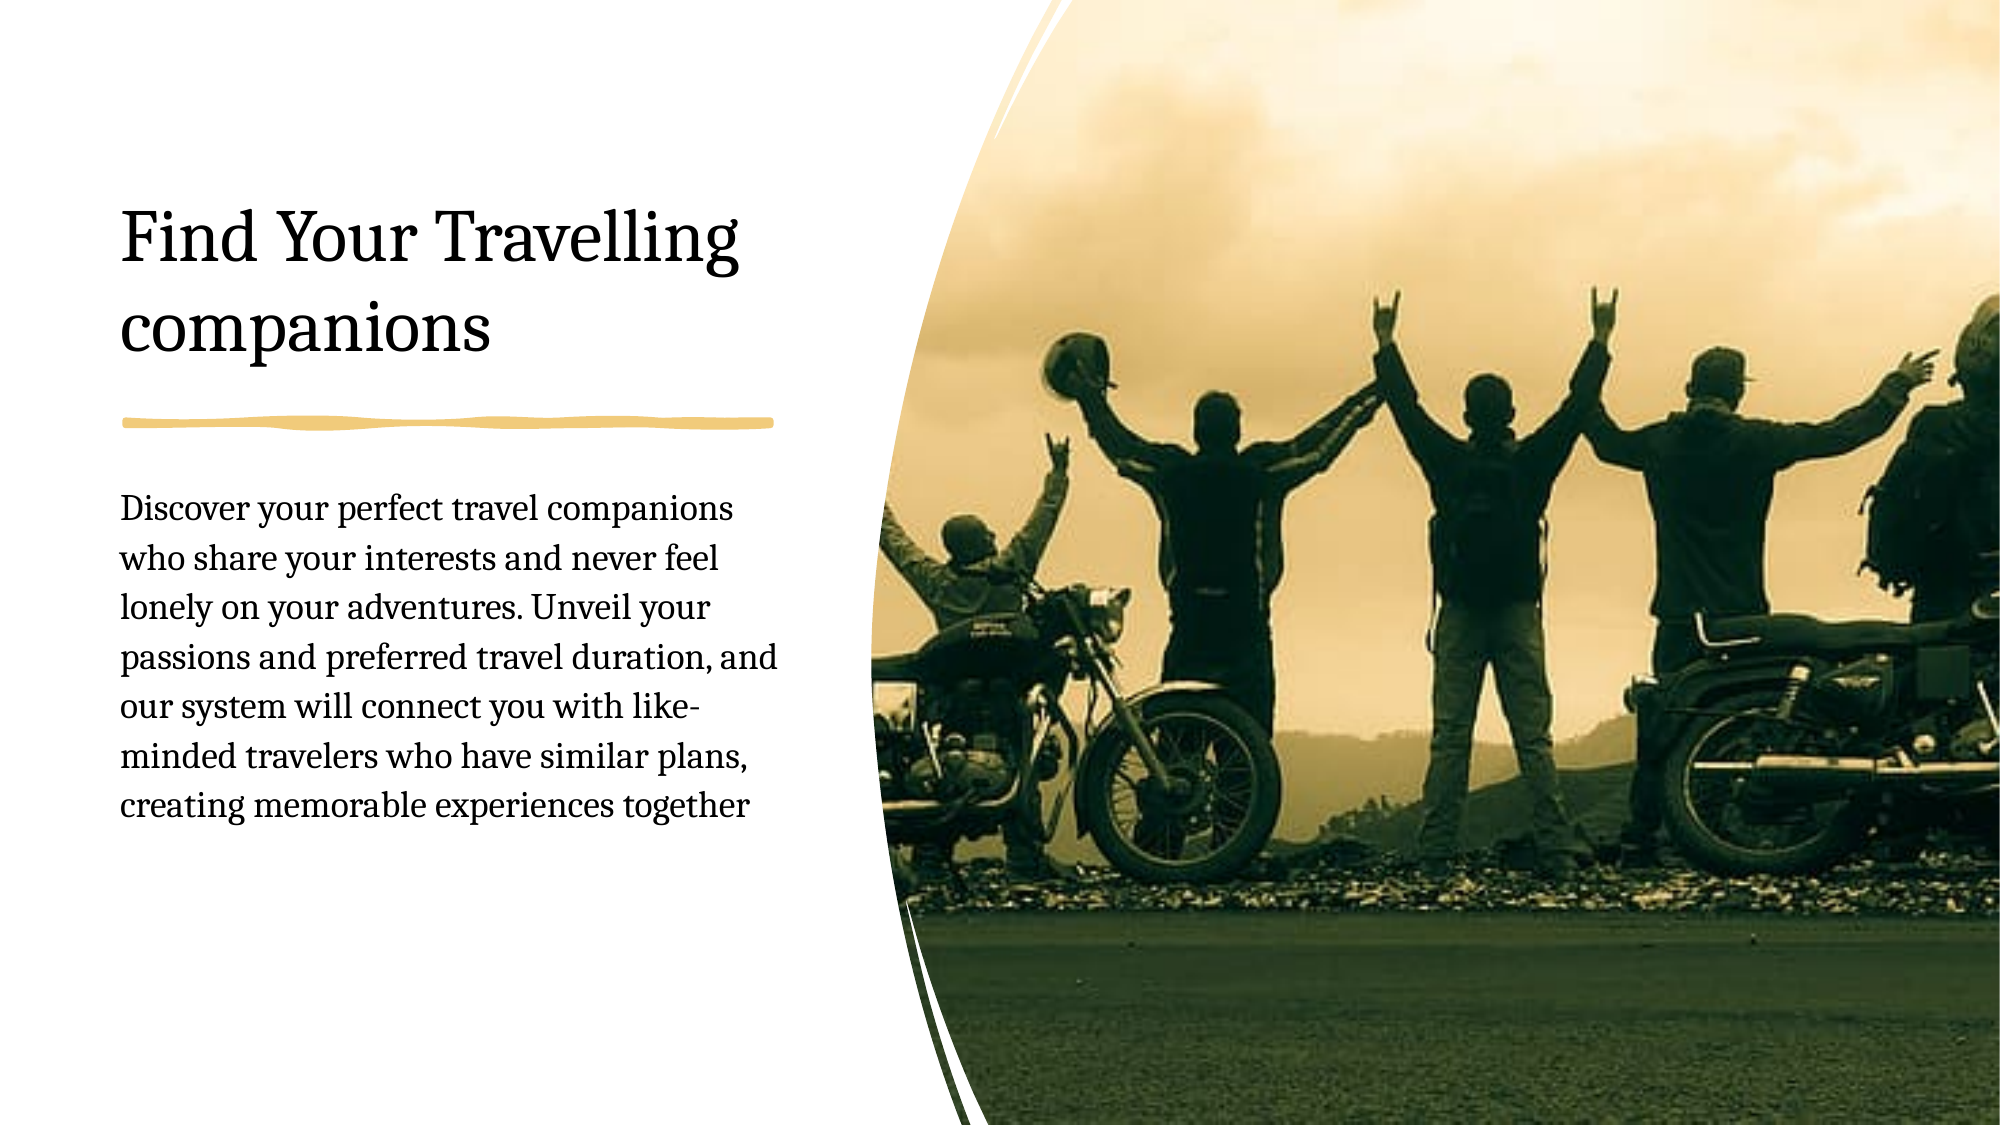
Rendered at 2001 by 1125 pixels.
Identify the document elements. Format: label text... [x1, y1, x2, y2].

text_box [124, 417, 772, 429]
title Find Your Travelling companions [105, 53, 822, 375]
text_box [0, 0, 871, 1125]
picture [871, 0, 2000, 1125]
list Discover your perfect travel companions who share your interests and never feel lonely on your adventures. Unveil your passions and preferred travel duration, and our system will connect you with like-minded travelers who have similar plans, creating memorable experiences together [105, 471, 802, 1016]
